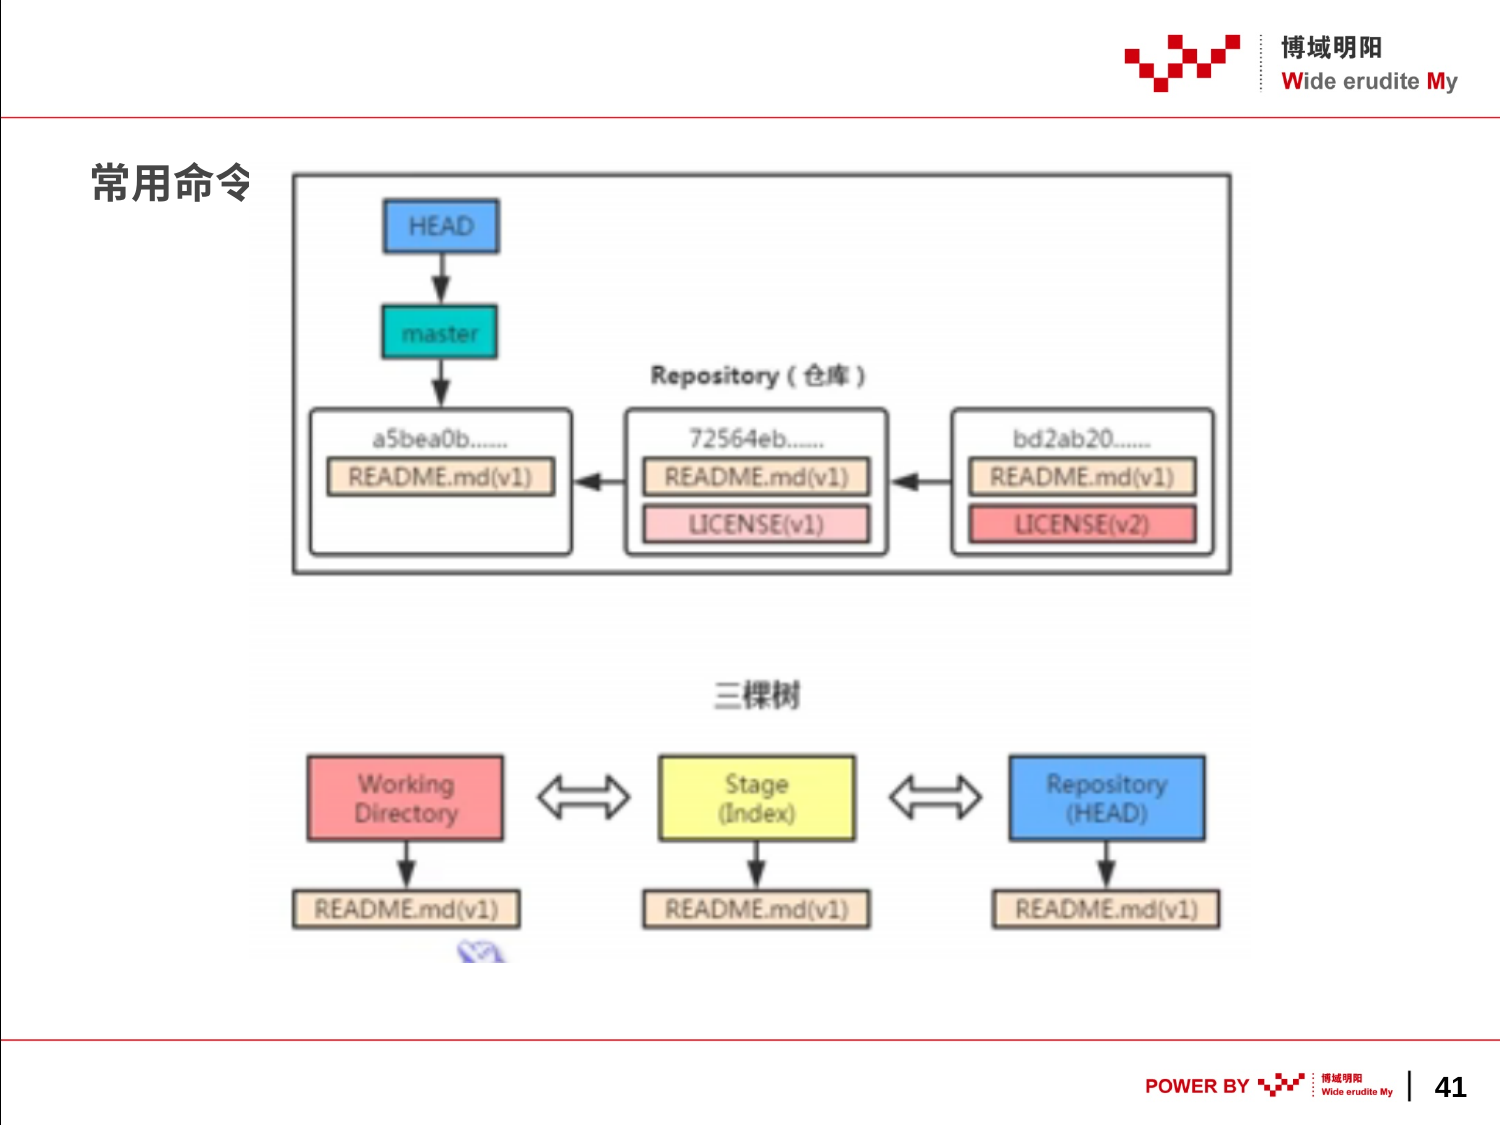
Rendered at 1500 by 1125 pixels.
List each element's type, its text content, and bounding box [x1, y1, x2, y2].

title 常用命令 [75, 149, 1425, 220]
picture [0, 0, 1500, 1125]
footer 41 [1419, 1060, 1500, 1121]
